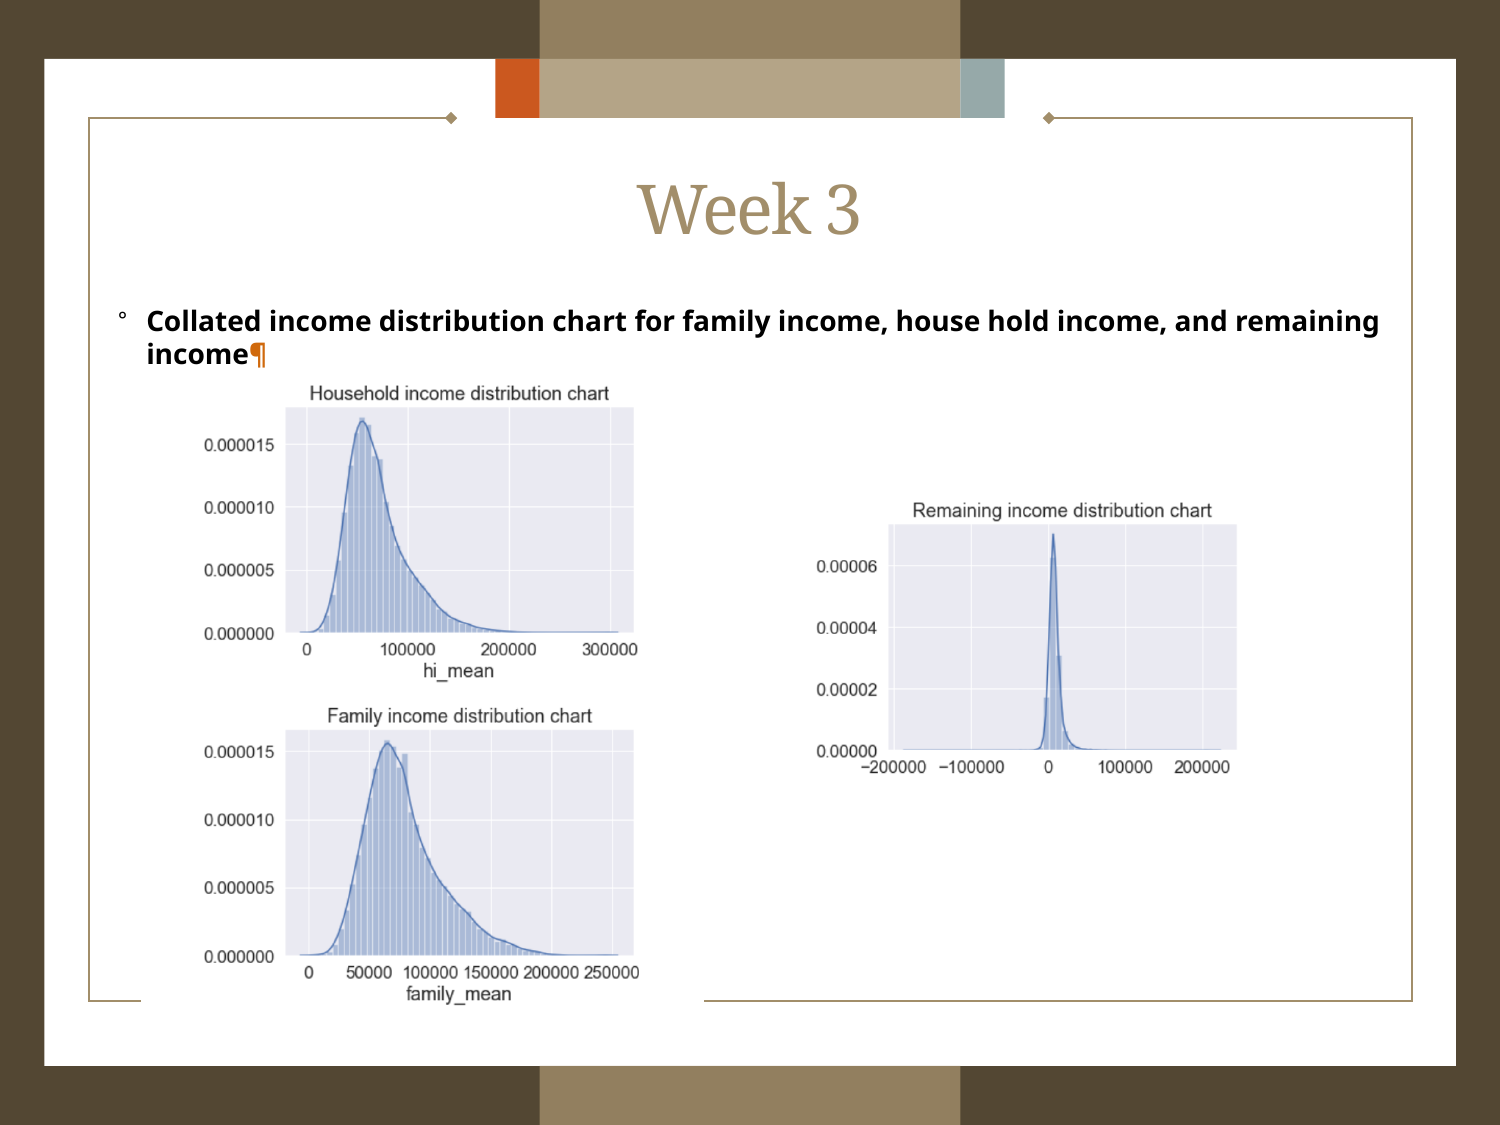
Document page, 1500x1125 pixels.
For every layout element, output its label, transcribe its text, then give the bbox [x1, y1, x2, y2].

list Collated income distribution chart for family income, house hold income, and remaining income¶ [103, 299, 1397, 979]
picture [141, 381, 704, 1021]
title Week 3 [103, 146, 1397, 278]
picture [751, 483, 1324, 795]
